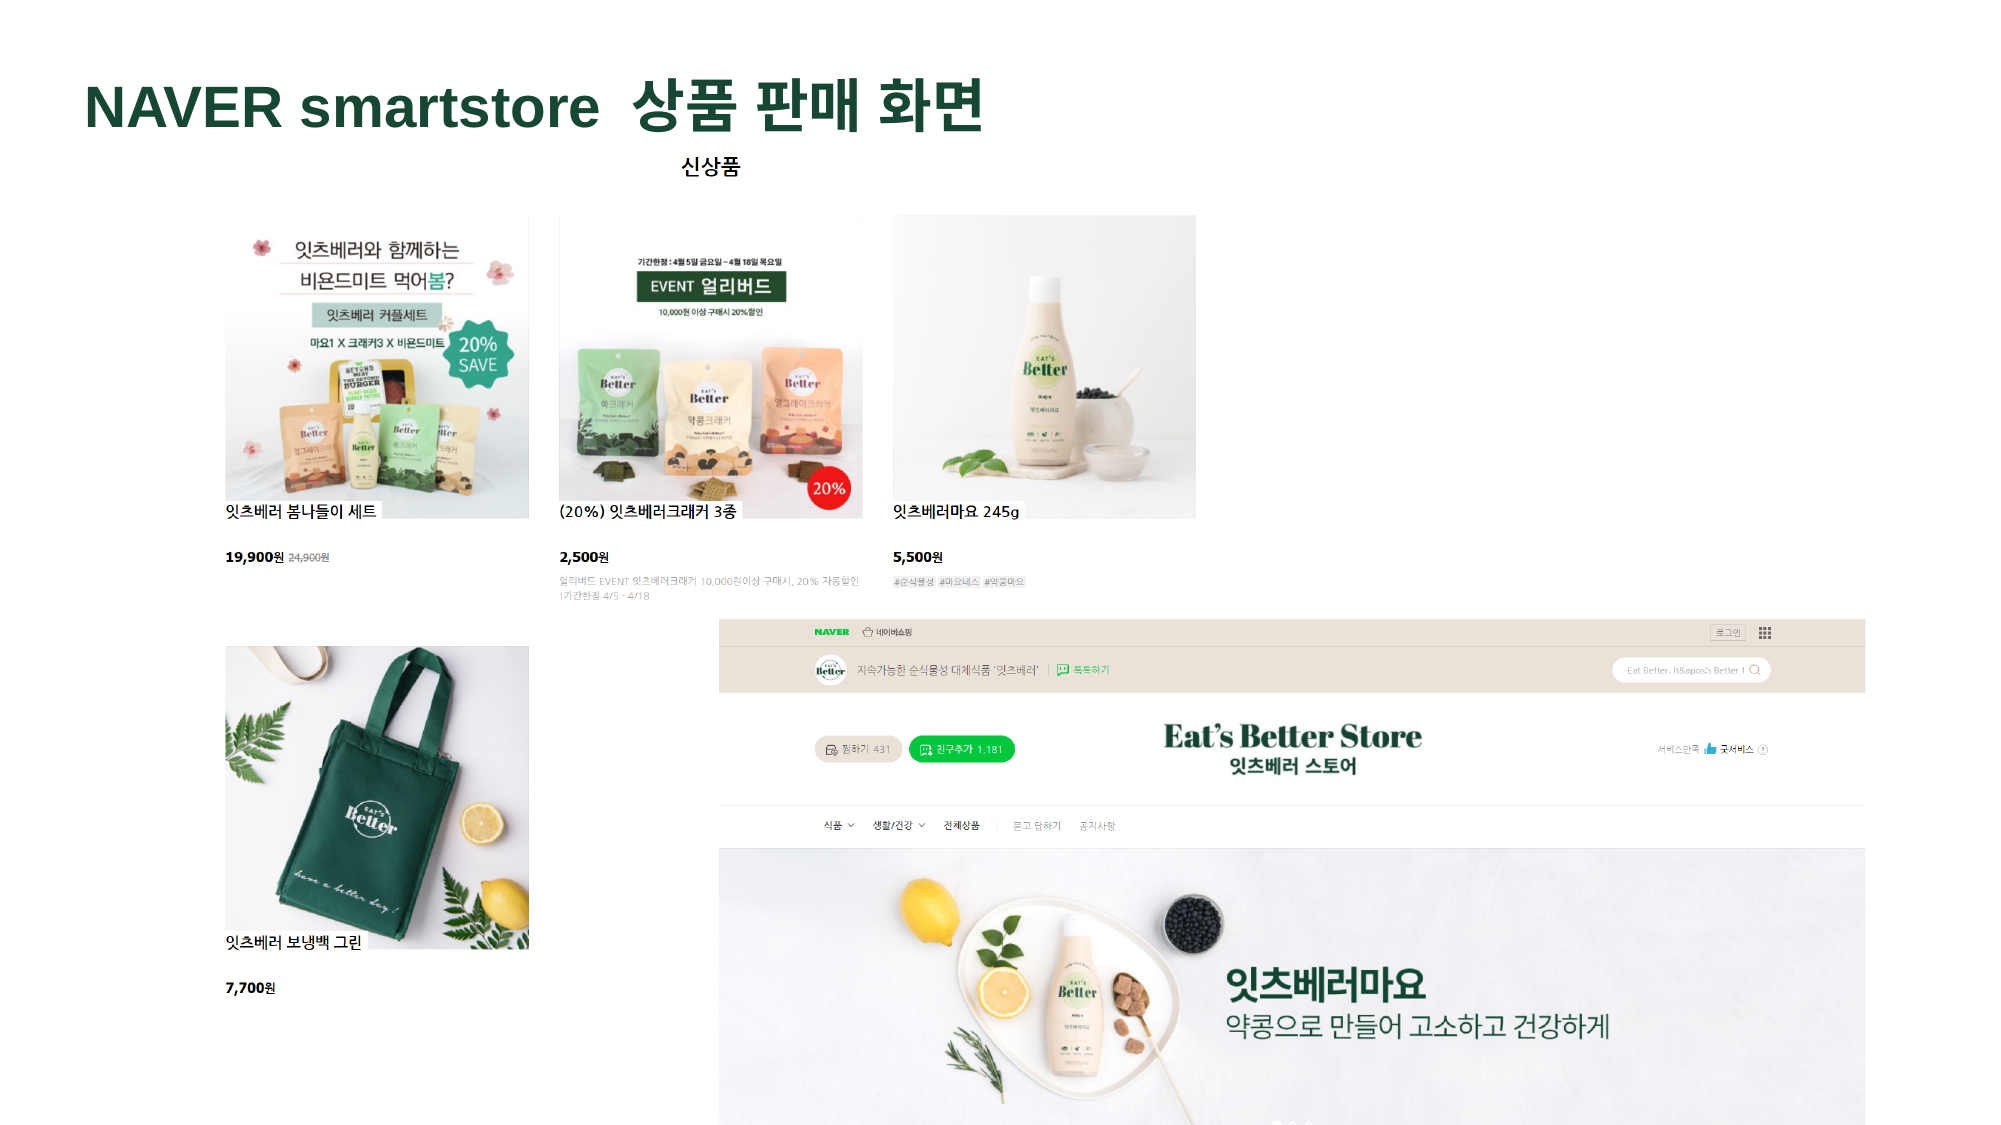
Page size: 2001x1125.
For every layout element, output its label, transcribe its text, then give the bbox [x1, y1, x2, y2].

text_box NAVER smartstore 상품 판매 화면 [69, 62, 1675, 147]
picture [128, 114, 1866, 1125]
